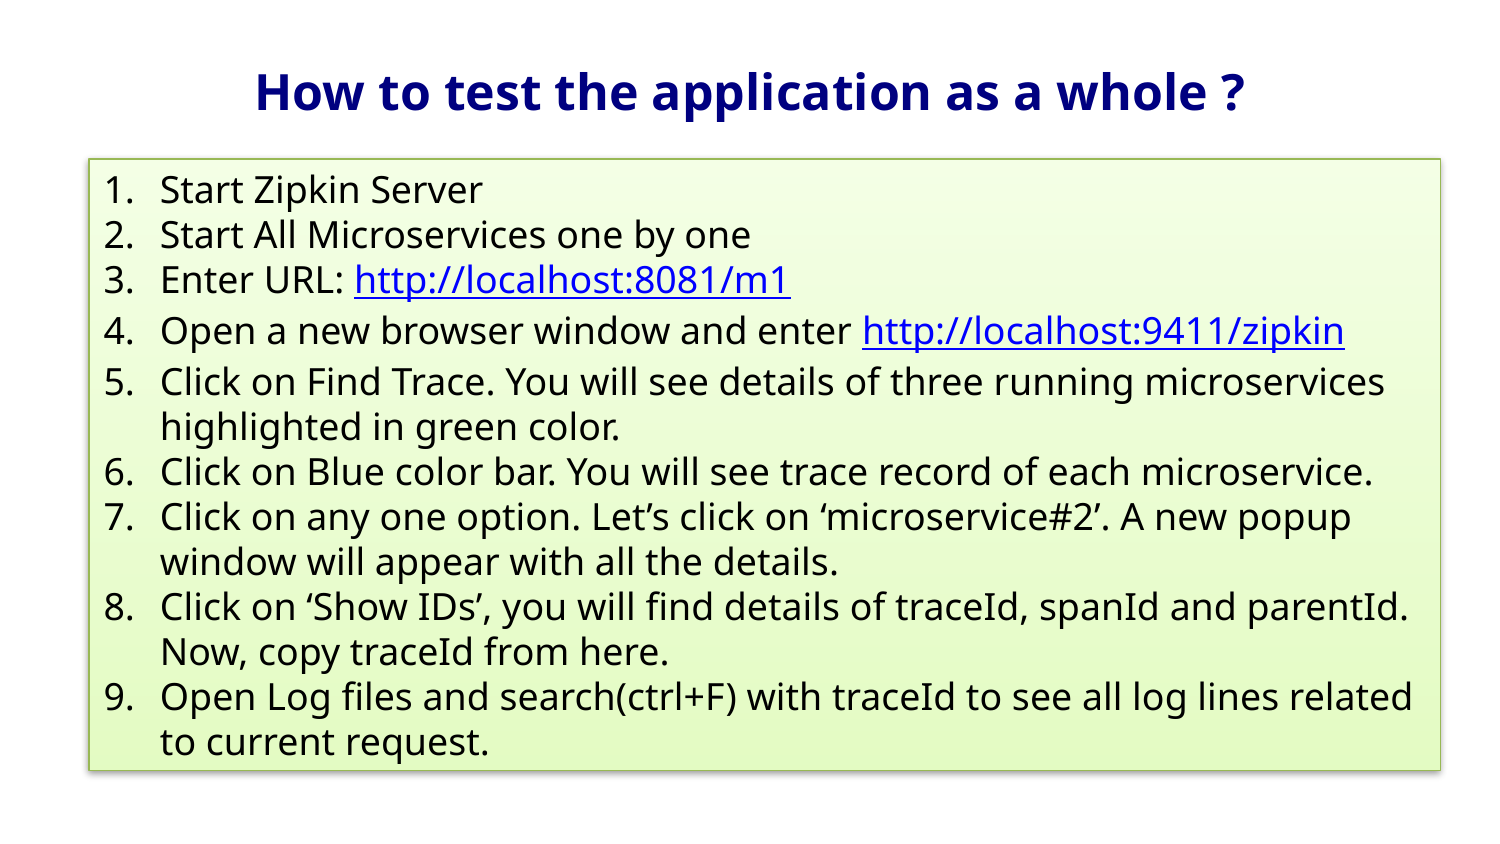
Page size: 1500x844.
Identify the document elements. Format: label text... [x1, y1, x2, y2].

text_box How to test the application as a whole ? [210, 52, 1290, 128]
text_box Start Zipkin Server Start All Microservices one by one Enter URL: http://localhost:8081/m1 Open a new browser window and enter http://localhost:9411/zipkin Click on Find Trace. You will see details of three running microservices highlighted in green color. Click on Blue color bar. You will see trace record of each microservice. Click on any one option. Let’s click on ‘microservice#2’. A new popup window will appear with all the details. Click on ‘Show IDs’, you will find details of traceId, spanId and parentId. Now, copy traceId from here. Open Log files and search(ctrl+F) with traceId to see all log lines related to current request. [88, 158, 1441, 771]
